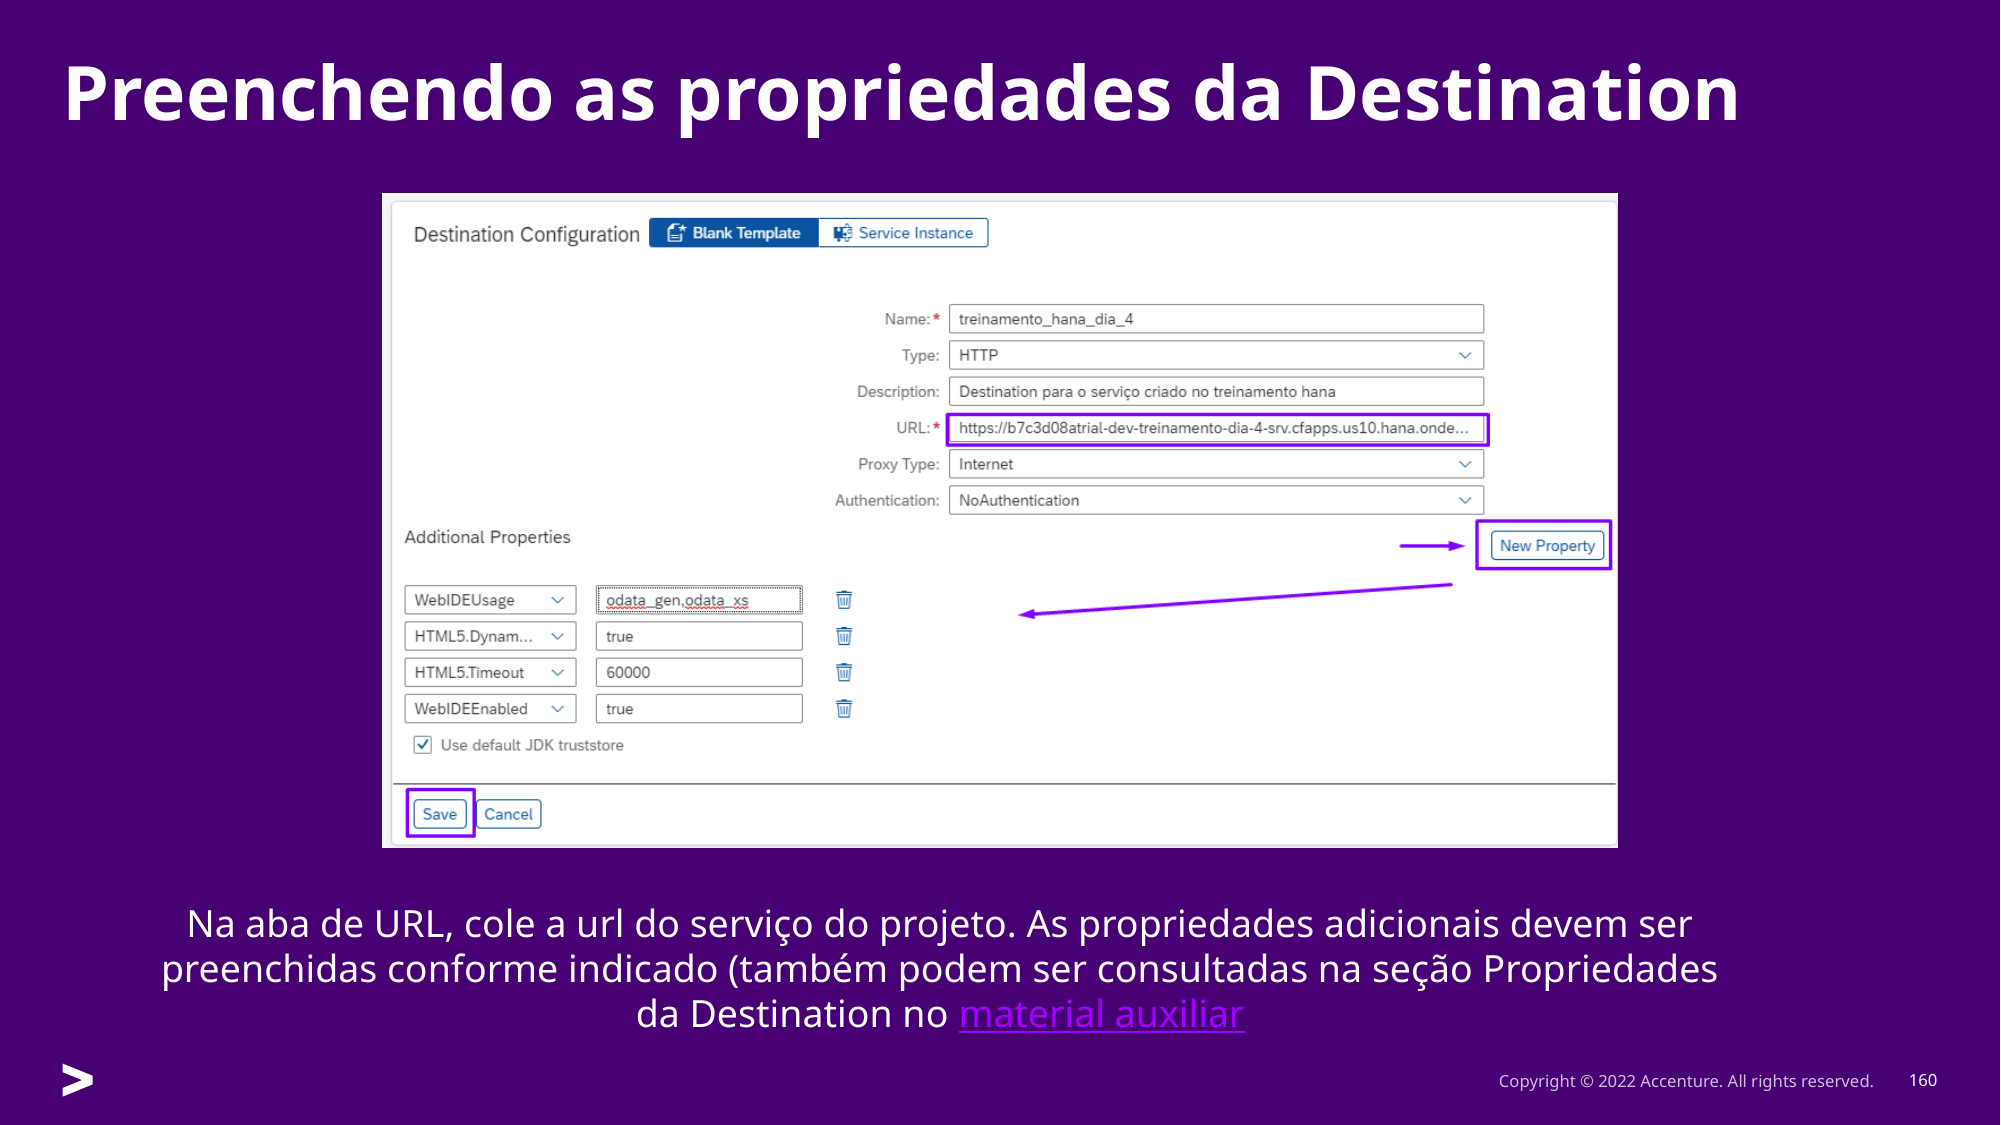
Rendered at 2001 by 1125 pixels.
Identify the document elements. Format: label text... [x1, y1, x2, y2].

slide_number 160 [1883, 1064, 1938, 1098]
text_box Na aba de URL, cole a url do serviço do projeto. As propriedades adicionais devem ser preenchidas conforme indicado (também podem ser consultadas na seção Propriedades da Destination no material auxiliar [156, 900, 1724, 1065]
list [382, 193, 1618, 848]
footer Copyright © 2022 Accenture. All rights reserved. [1200, 1064, 1875, 1097]
title Preenchendo as propriedades da Destination [62, 62, 1938, 225]
